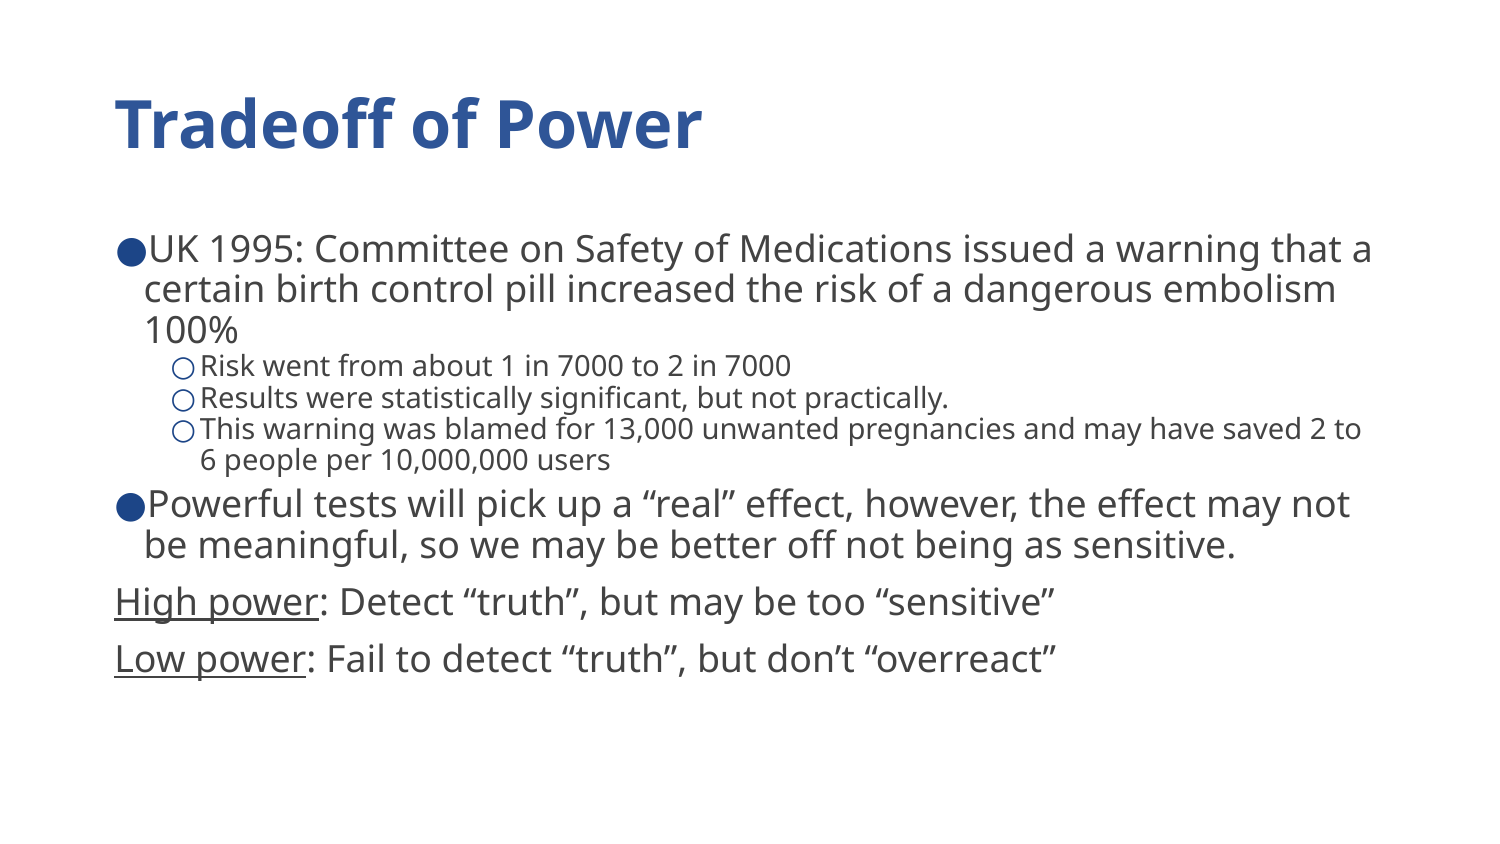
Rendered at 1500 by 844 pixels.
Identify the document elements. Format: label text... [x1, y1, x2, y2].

title Tradeoff of Power [103, 44, 1397, 208]
list UK 1995: Committee on Safety of Medications issued a warning that a certain birth control pill increased the risk of a dangerous embolism 100% Risk went from about 1 in 7000 to 2 in 7000 Results were statistically significant, but not practically. This warning was blamed for 13,000 unwanted pregnancies and may have saved 2 to 6 people per 10,000,000 users Powerful tests will pick up a “real” effect, however, the effect may not be meaningful, so we may be better off not being as sensitive. High power: Detect “truth”, but may be too “sensitive” Low power: Fail to detect “truth”, but don’t “overreact” [103, 224, 1397, 815]
